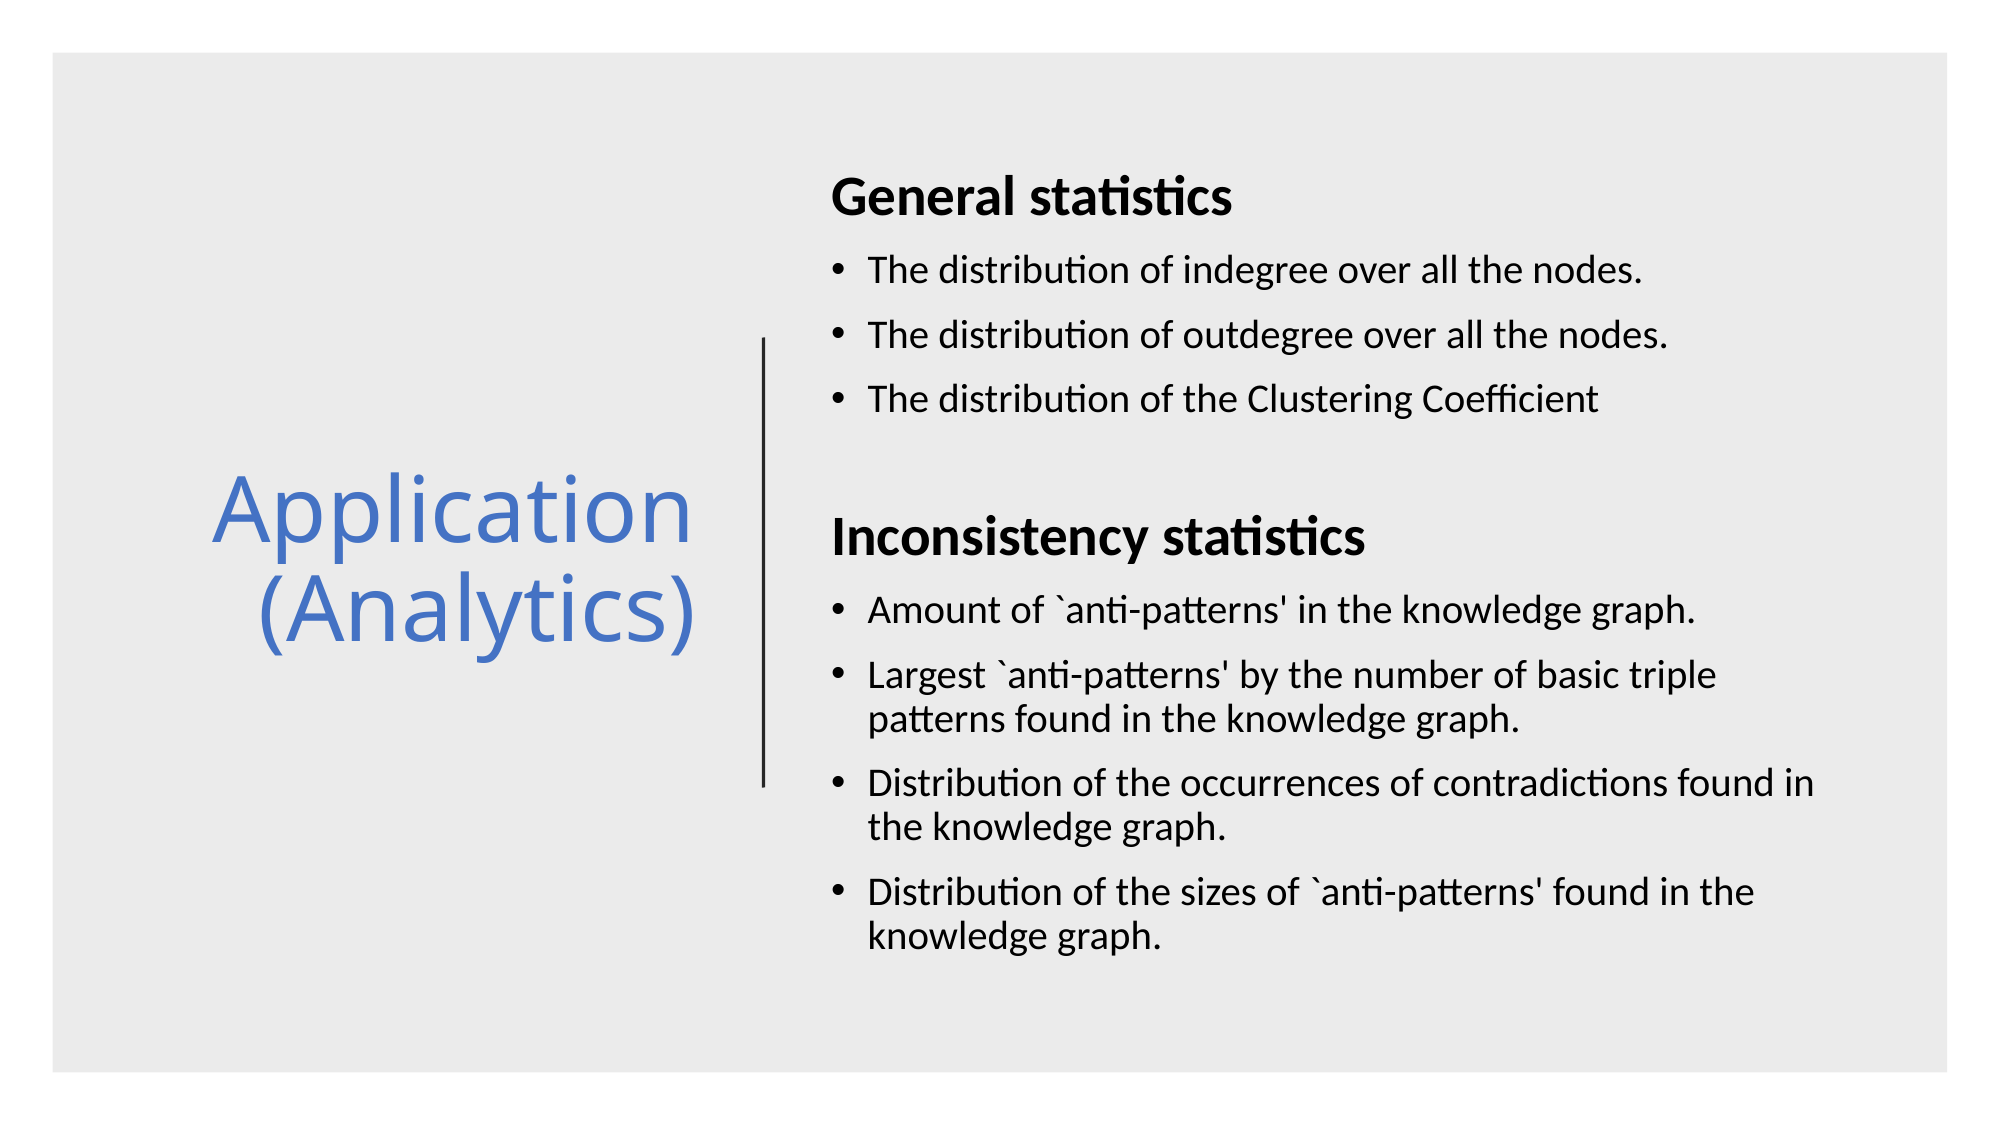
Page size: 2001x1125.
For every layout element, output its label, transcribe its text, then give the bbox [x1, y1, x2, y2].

text_box [51, 50, 1949, 1074]
text_box General statistics The distribution of indegree over all the nodes. The distribution of outdegree over all the nodes. The distribution of the Clustering Coefficient Inconsistency statistics Amount of `anti-patterns' in the knowledge graph. Largest `anti-patterns' by the number of basic triple patterns found in the knowledge graph. Distribution of the occurrences of contradictions found in the knowledge graph. Distribution of the sizes of `anti-patterns' found in the knowledge graph. [816, 158, 1863, 967]
text_box Application (Analytics) [137, 158, 711, 967]
